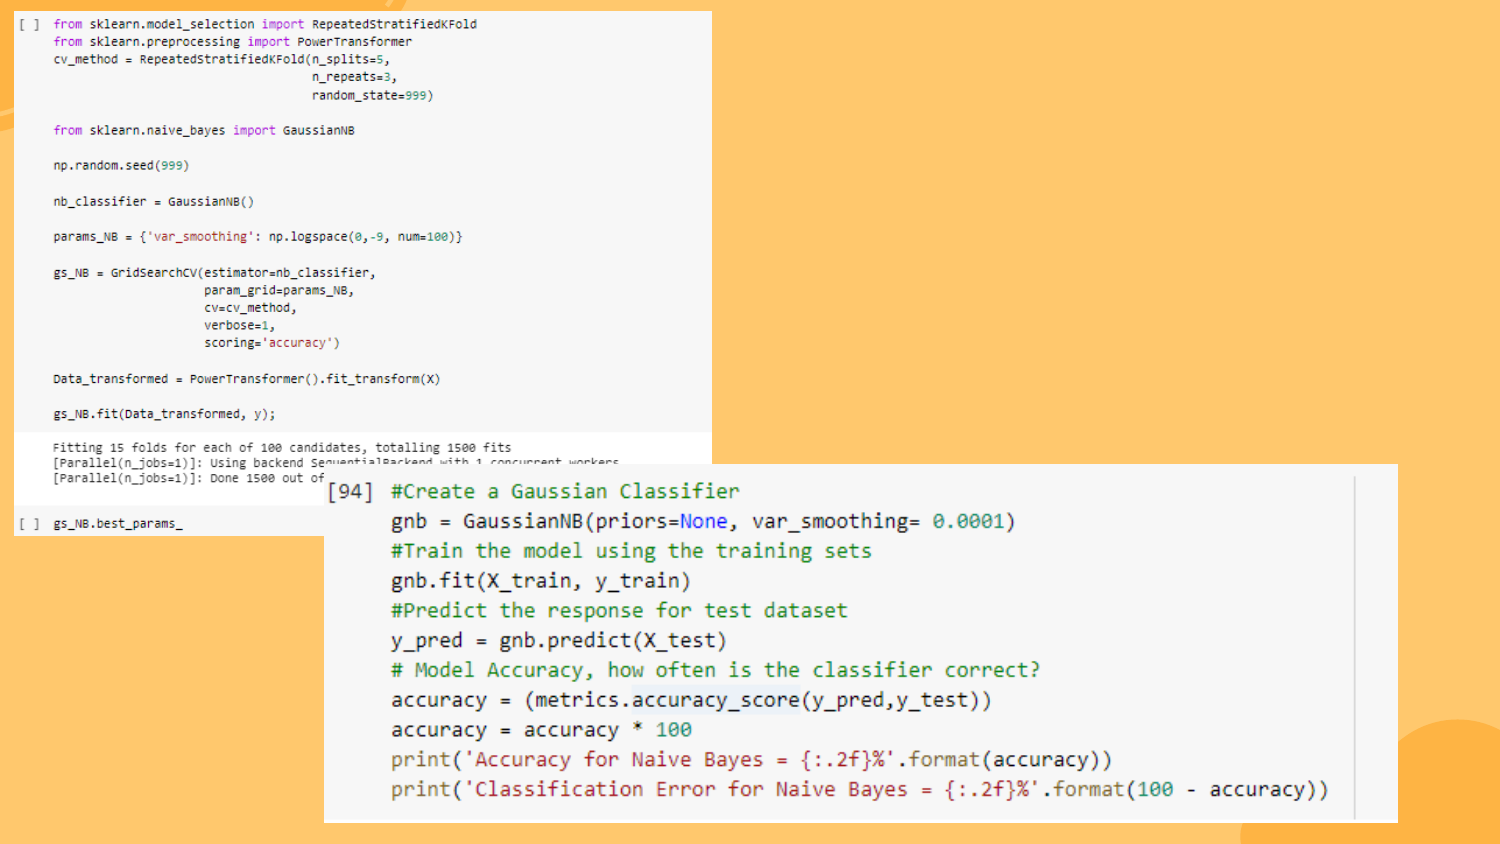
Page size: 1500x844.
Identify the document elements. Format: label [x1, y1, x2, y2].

picture [14, 11, 1399, 823]
